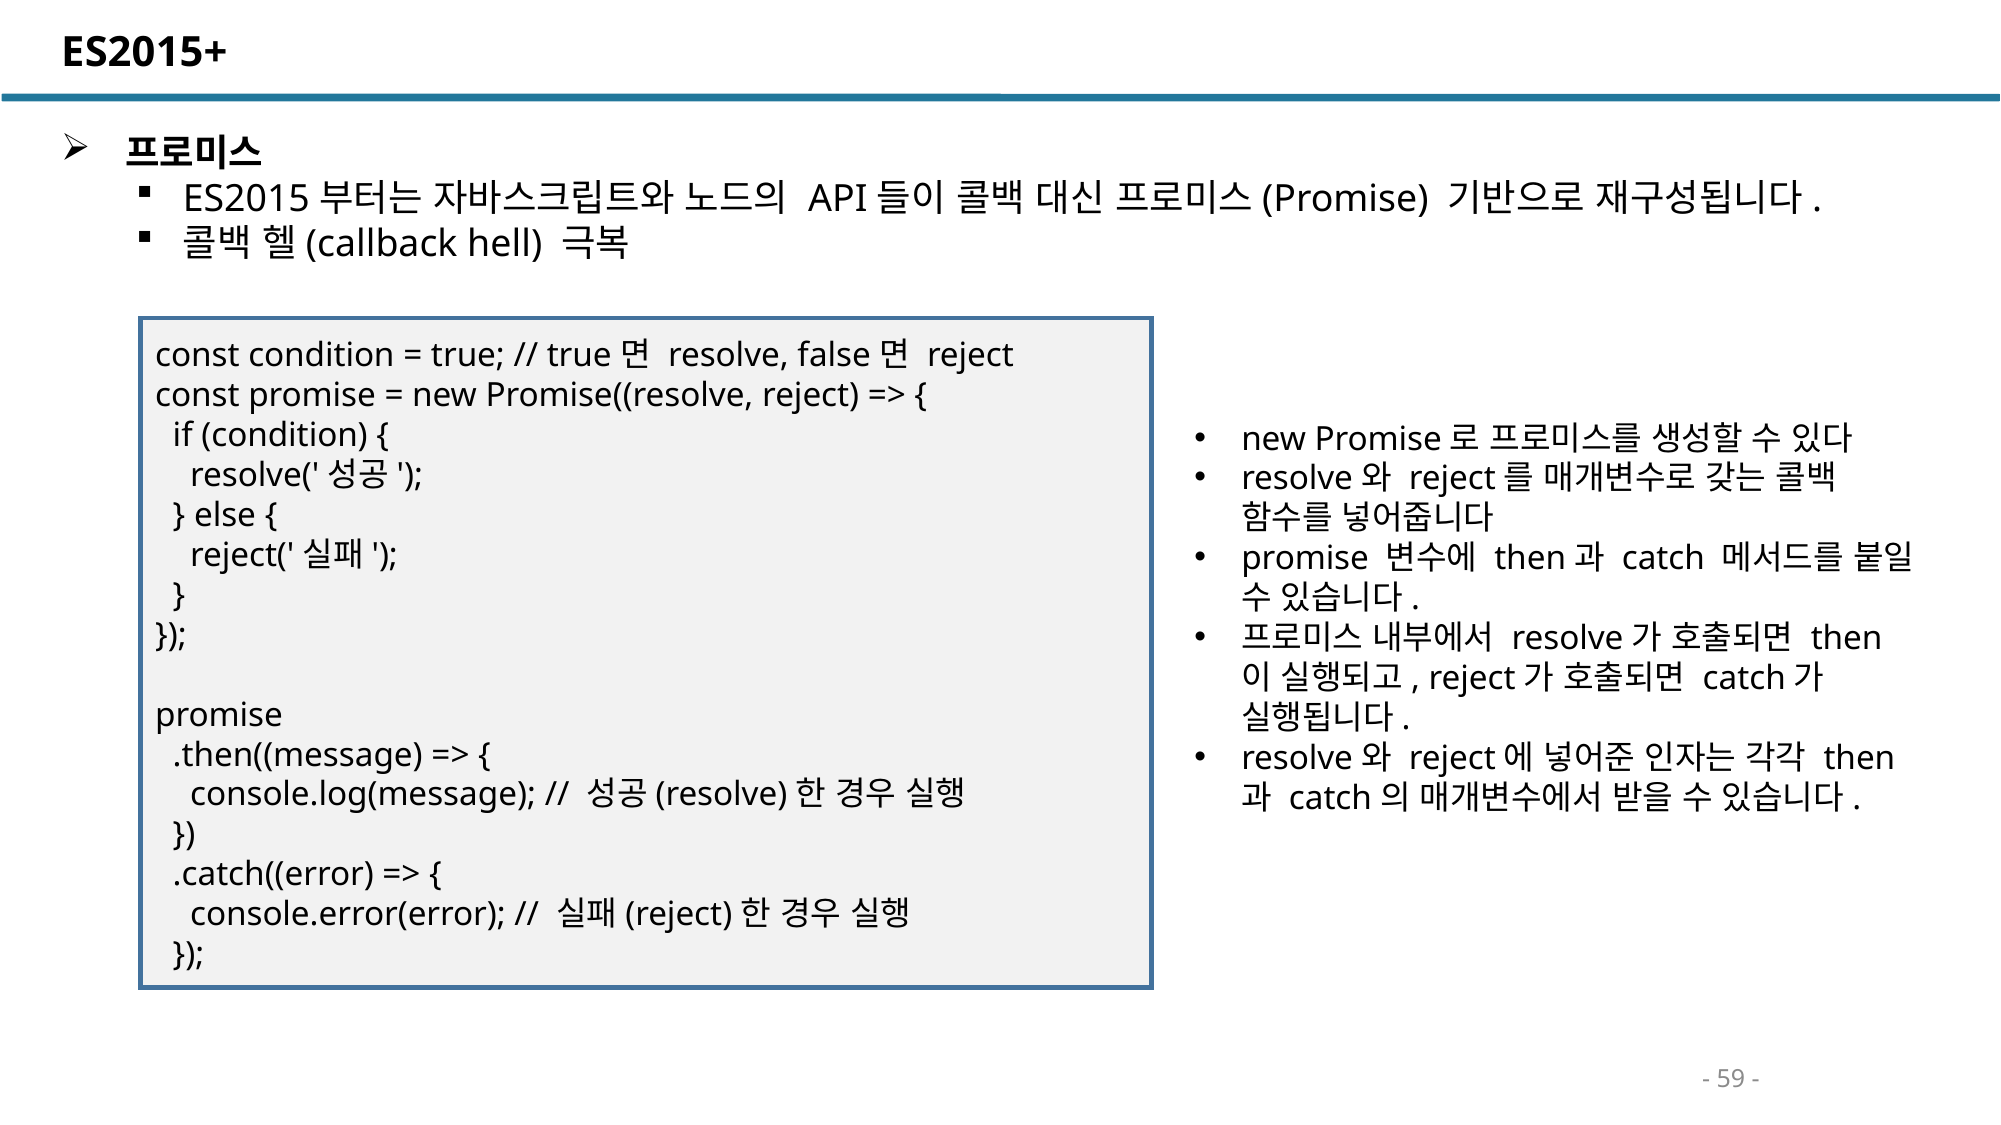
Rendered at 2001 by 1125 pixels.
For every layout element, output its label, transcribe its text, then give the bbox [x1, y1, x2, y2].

text_box const condition = true; // true면 resolve, false면 reject const promise = new Promise((resolve, reject) => { if (condition) { resolve('성공'); } else { reject('실패'); } }); promise .then((message) => { console.log(message); // 성공(resolve)한 경우 실행 }) .catch((error) => { console.error(error); // 실패(reject)한 경우 실행 }); [139, 317, 1152, 988]
text_box new Promise로 프로미스를 생성할 수 있다 resolve와 reject를 매개변수로 갖는 콜백 함수를 넣어줍니다 promise 변수에 then과 catch 메서드를 붙일 수 있습니다. 프로미스 내부에서 resolve가 호출되면 then이 실행되고, reject가 호출되면 catch가 실행됩니다. resolve와 reject에 넣어준 인자는 각각 then과 catch의 매개변수에서 받을 수 있습니다. [1179, 409, 1930, 824]
slide_number - 59 - [1500, 1061, 1968, 1097]
text_box ES2015+ [46, 23, 1232, 95]
text_box 프로미스 ES2015부터는 자바스크립트와 노드의 API들이 콜백 대신 프로미스(Promise) 기반으로 재구성됩니다. 콜백 헬(callback hell) 극복 [46, 121, 1898, 272]
